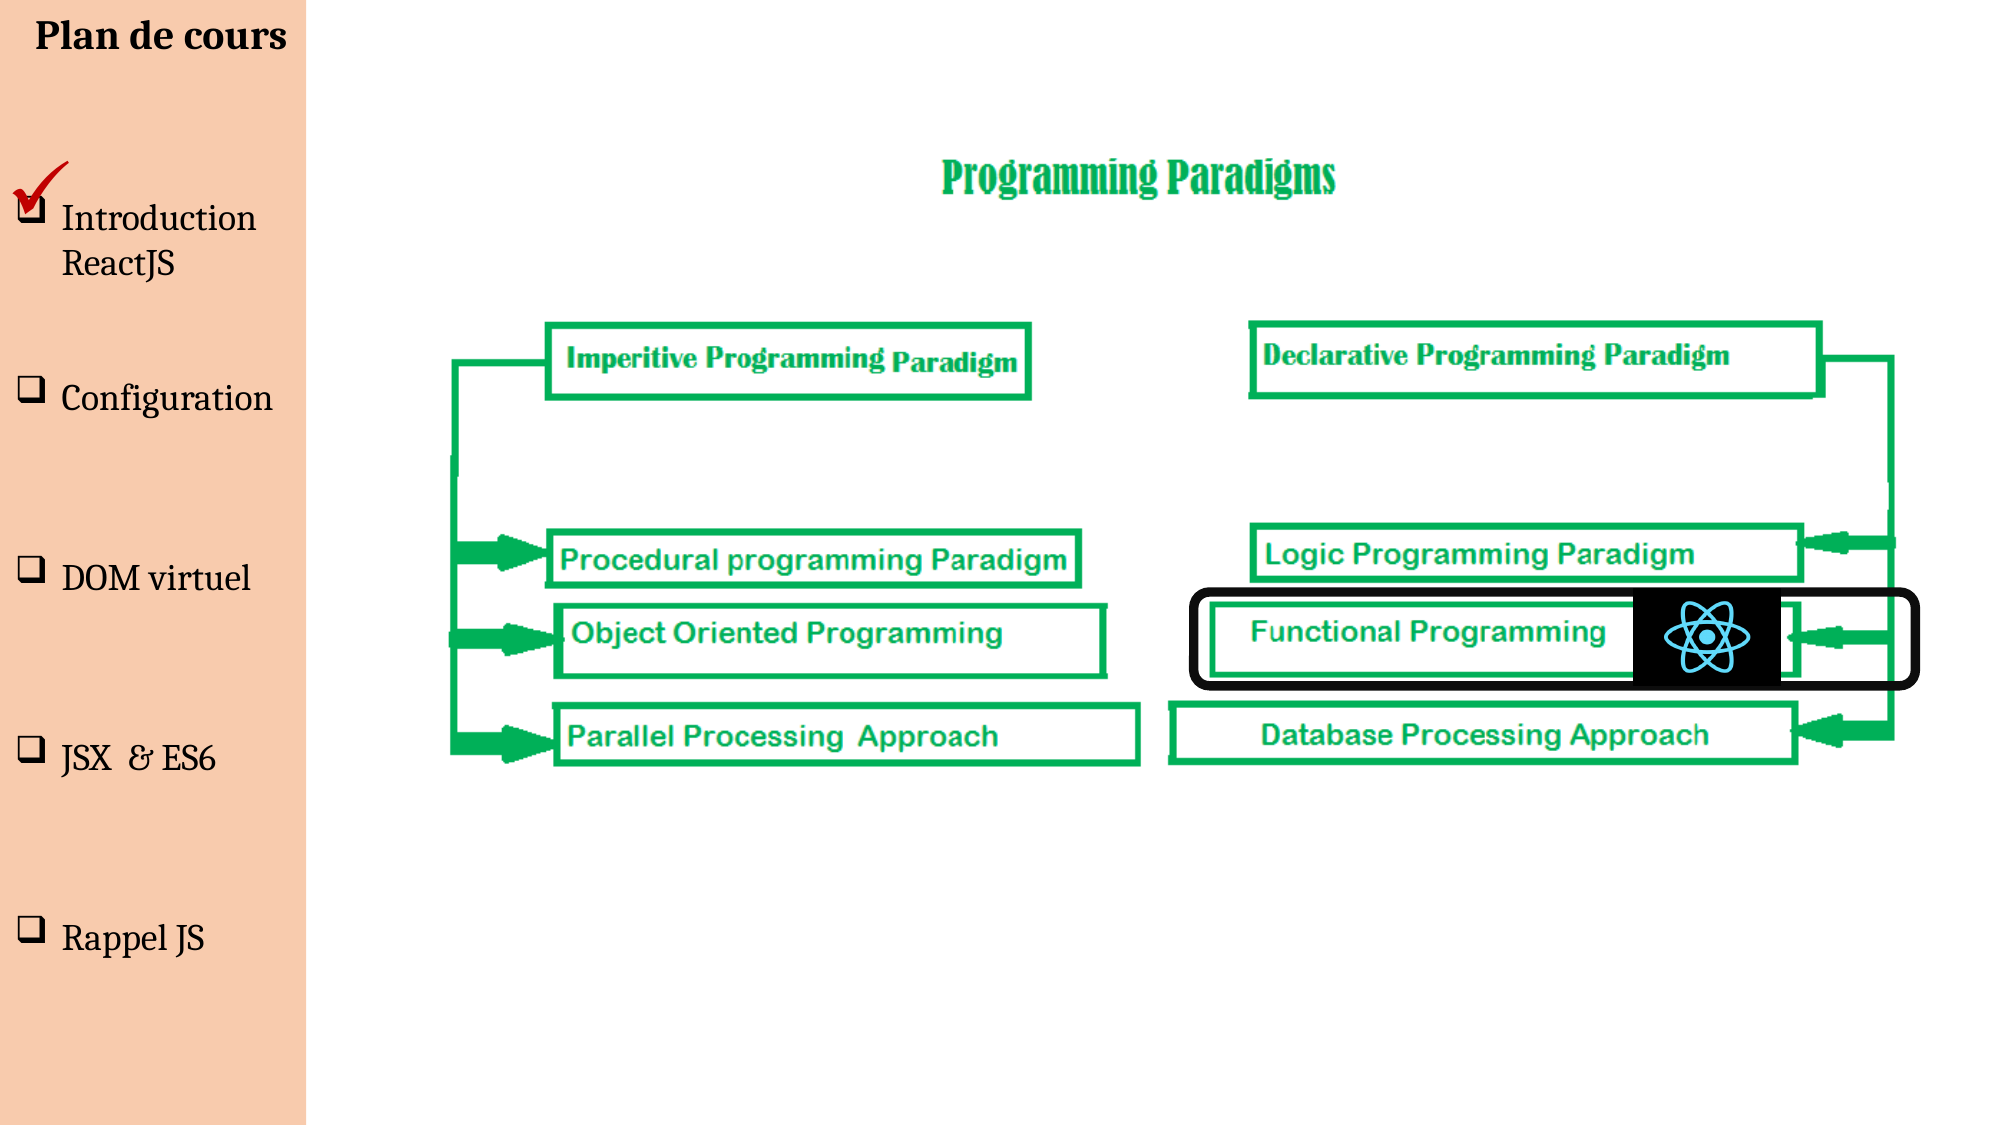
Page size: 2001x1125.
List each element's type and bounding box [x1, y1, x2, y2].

text_box [0, 148, 201, 263]
text_box [416, 147, 1932, 794]
